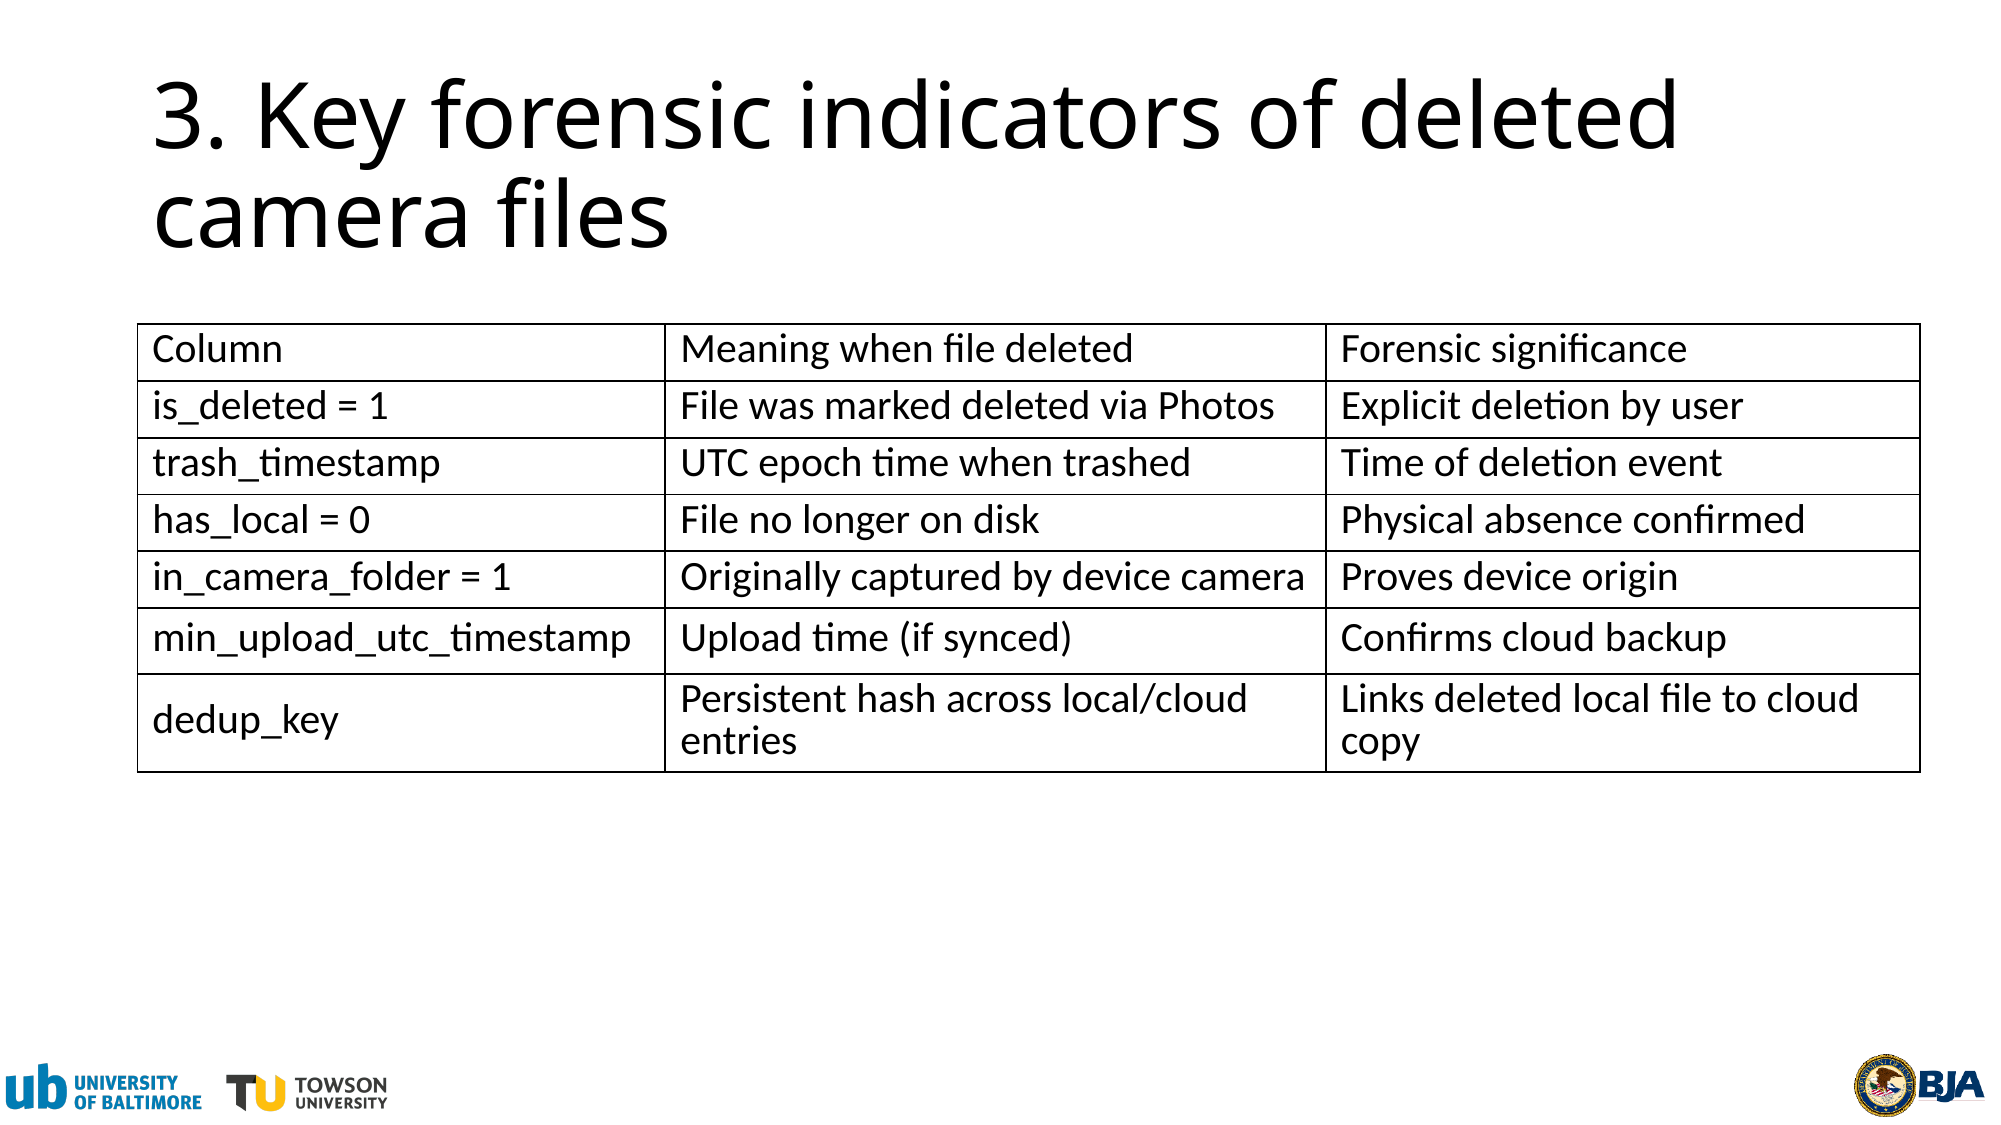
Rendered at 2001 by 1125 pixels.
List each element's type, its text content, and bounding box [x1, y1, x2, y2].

table_cell Links deleted local file to cloud copy [1327, 675, 1919, 771]
table_cell has_local = 0 [138, 495, 664, 550]
table_cell Originally captured by device camera [666, 552, 1325, 607]
picture [1854, 1054, 1986, 1117]
table_cell File was marked deleted via Photos [666, 382, 1325, 437]
table_cell Persistent hash across local/cloud entries [666, 675, 1325, 771]
table_header Forensic significance [1327, 325, 1919, 380]
table_cell Time of deletion event [1327, 439, 1919, 494]
picture [0, 1031, 407, 1125]
table_cell File no longer on disk [666, 495, 1325, 550]
table_header Column [138, 325, 664, 380]
table_header Meaning when file deleted [666, 325, 1325, 380]
table_cell dedup_key [138, 675, 664, 771]
title 3. Key forensic indicators of deleted camera files [137, 59, 1863, 278]
table_cell min_upload_utc_timestamp [138, 609, 664, 673]
table_cell trash_timestamp [138, 439, 664, 494]
table_cell in_camera_folder = 1 [138, 552, 664, 607]
table_cell Confirms cloud backup [1327, 609, 1919, 673]
table_cell Proves device origin [1327, 552, 1919, 607]
table_cell Physical absence confirmed [1327, 495, 1919, 550]
table_cell Explicit deletion by user [1327, 382, 1919, 437]
table_cell is_deleted = 1 [138, 382, 664, 437]
table_cell UTC epoch time when trashed [666, 439, 1325, 494]
table_cell Upload time (if synced) [666, 609, 1325, 673]
